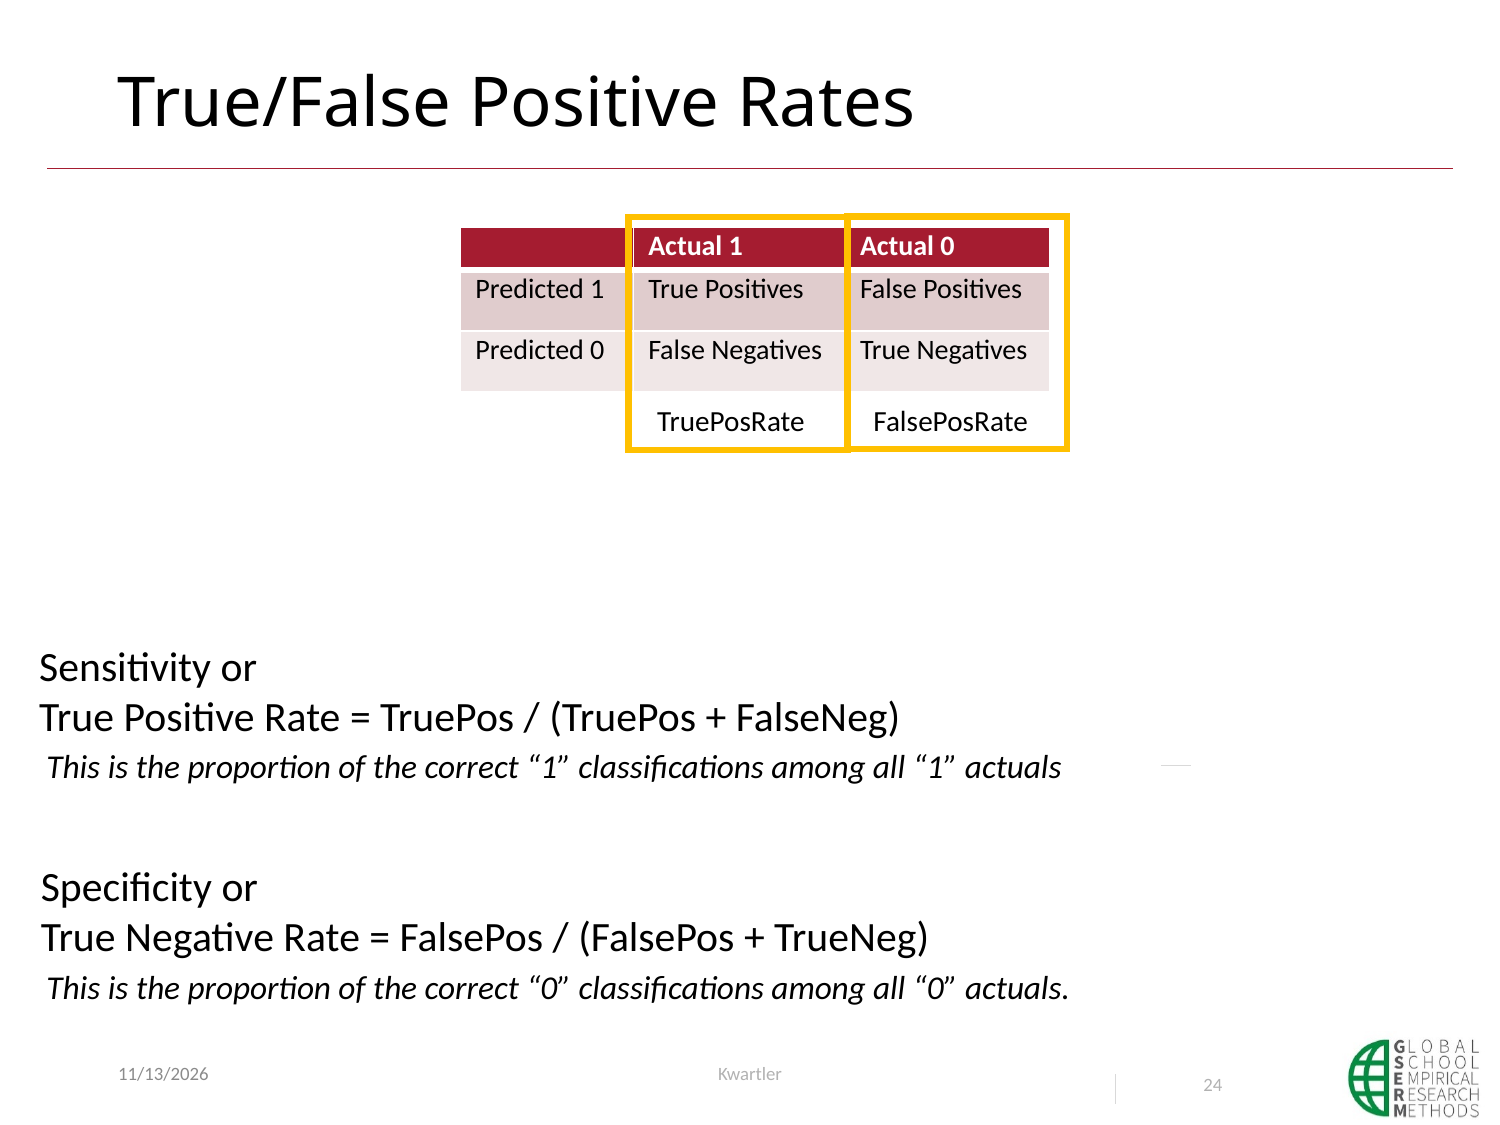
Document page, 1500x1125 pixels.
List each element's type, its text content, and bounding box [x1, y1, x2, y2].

title True/False Positive Rates [103, 59, 1397, 157]
text_box Sensitivity or True Positive Rate = TruePos / (TruePos + FalseNeg) [24, 632, 1429, 748]
slide_number 24 [1188, 1042, 1330, 1103]
text_box Specificity or True Negative Rate = FalsePos / (FalsePos + TrueNeg) [26, 851, 945, 967]
text_box FalsePosRate [858, 395, 1044, 445]
picture [1342, 1031, 1500, 1120]
text_box This is the proportion of the correct “1” classifications among all “1” actuals [31, 737, 1079, 793]
text_box [846, 215, 1068, 450]
table_cell Predicted 1 [461, 273, 627, 330]
text_box This is the proportion of the correct “0” classifications among all “0” actuals. [31, 958, 1088, 1014]
text_box [627, 216, 849, 451]
text_box TruePosRate [642, 395, 820, 445]
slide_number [103, 1042, 441, 1103]
footer Kwartler [496, 1042, 1004, 1103]
table_header [461, 228, 627, 267]
table_cell Predicted 0 [461, 332, 627, 391]
